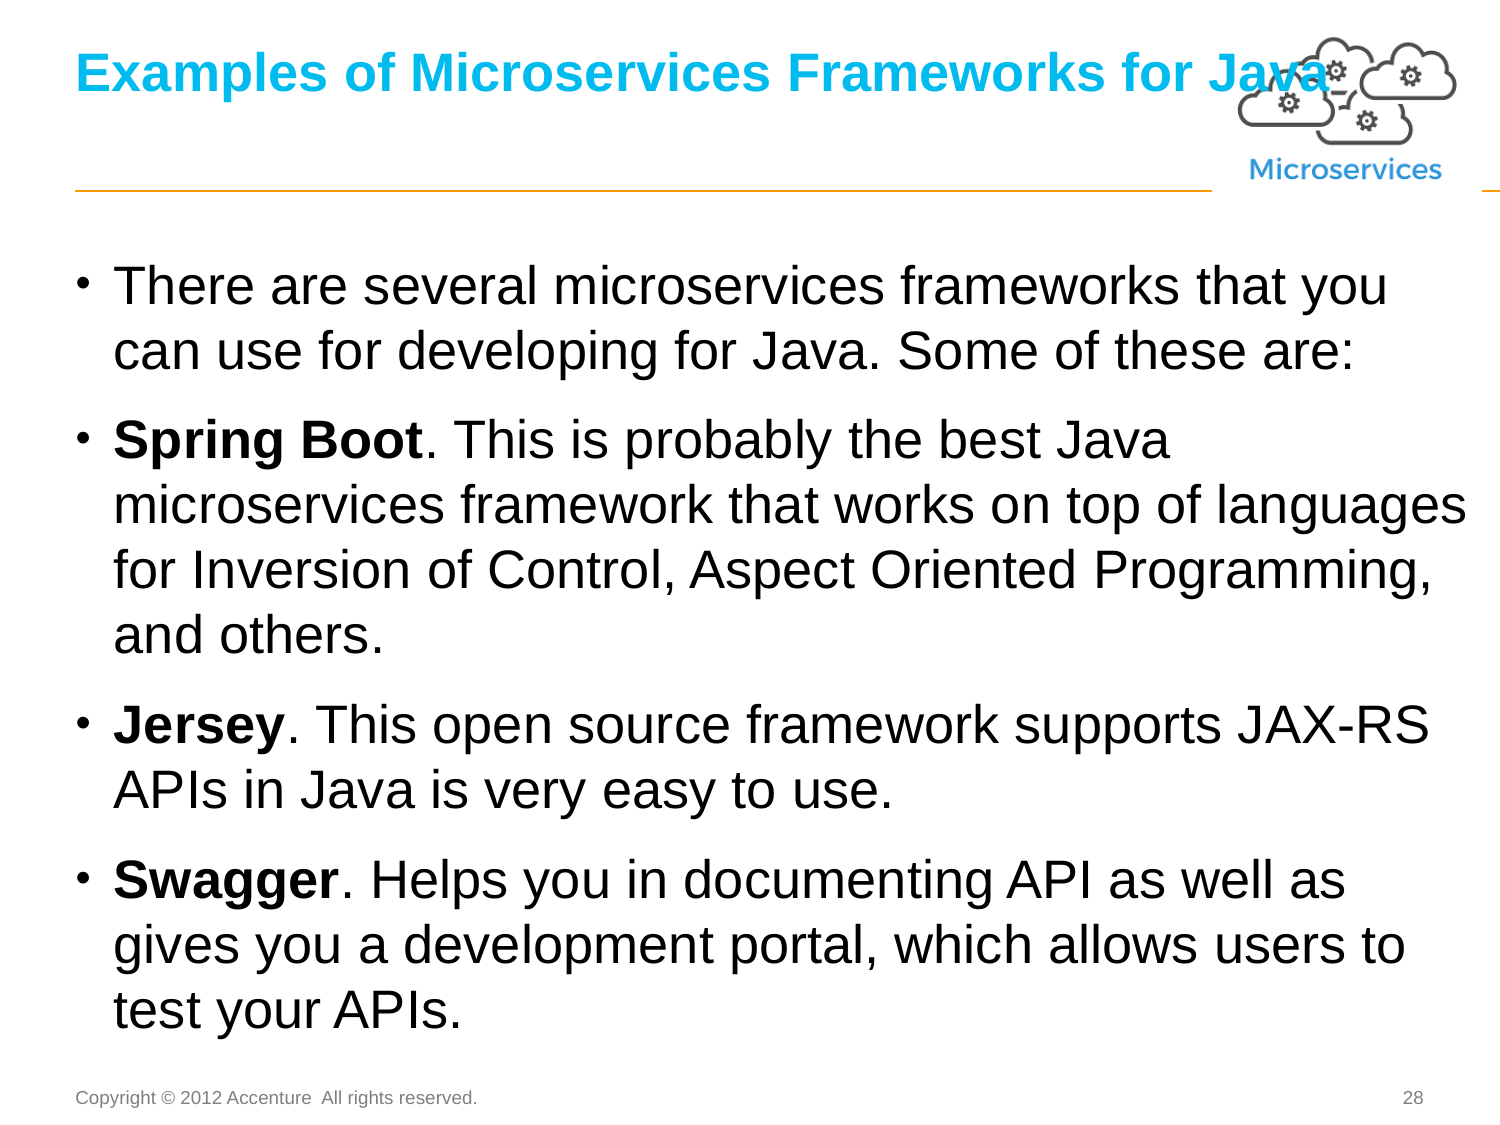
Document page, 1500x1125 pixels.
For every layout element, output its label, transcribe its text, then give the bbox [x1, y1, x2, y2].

picture [1212, 1, 1482, 203]
list There are several microservices frameworks that you can use for developing for Java. Some of these are: Spring Boot. This is probably the best Java microservices framework that works on top of languages for Inversion of Control, Aspect Oriented Programming, and others. Jersey. This open source framework supports JAX-RS APIs in Java is very easy to use. Swagger. Helps you in documenting API as well as gives you a development portal, which allows users to test your APIs. [75, 249, 1475, 1075]
title Examples of Microservices Frameworks for Java [75, 27, 1422, 157]
